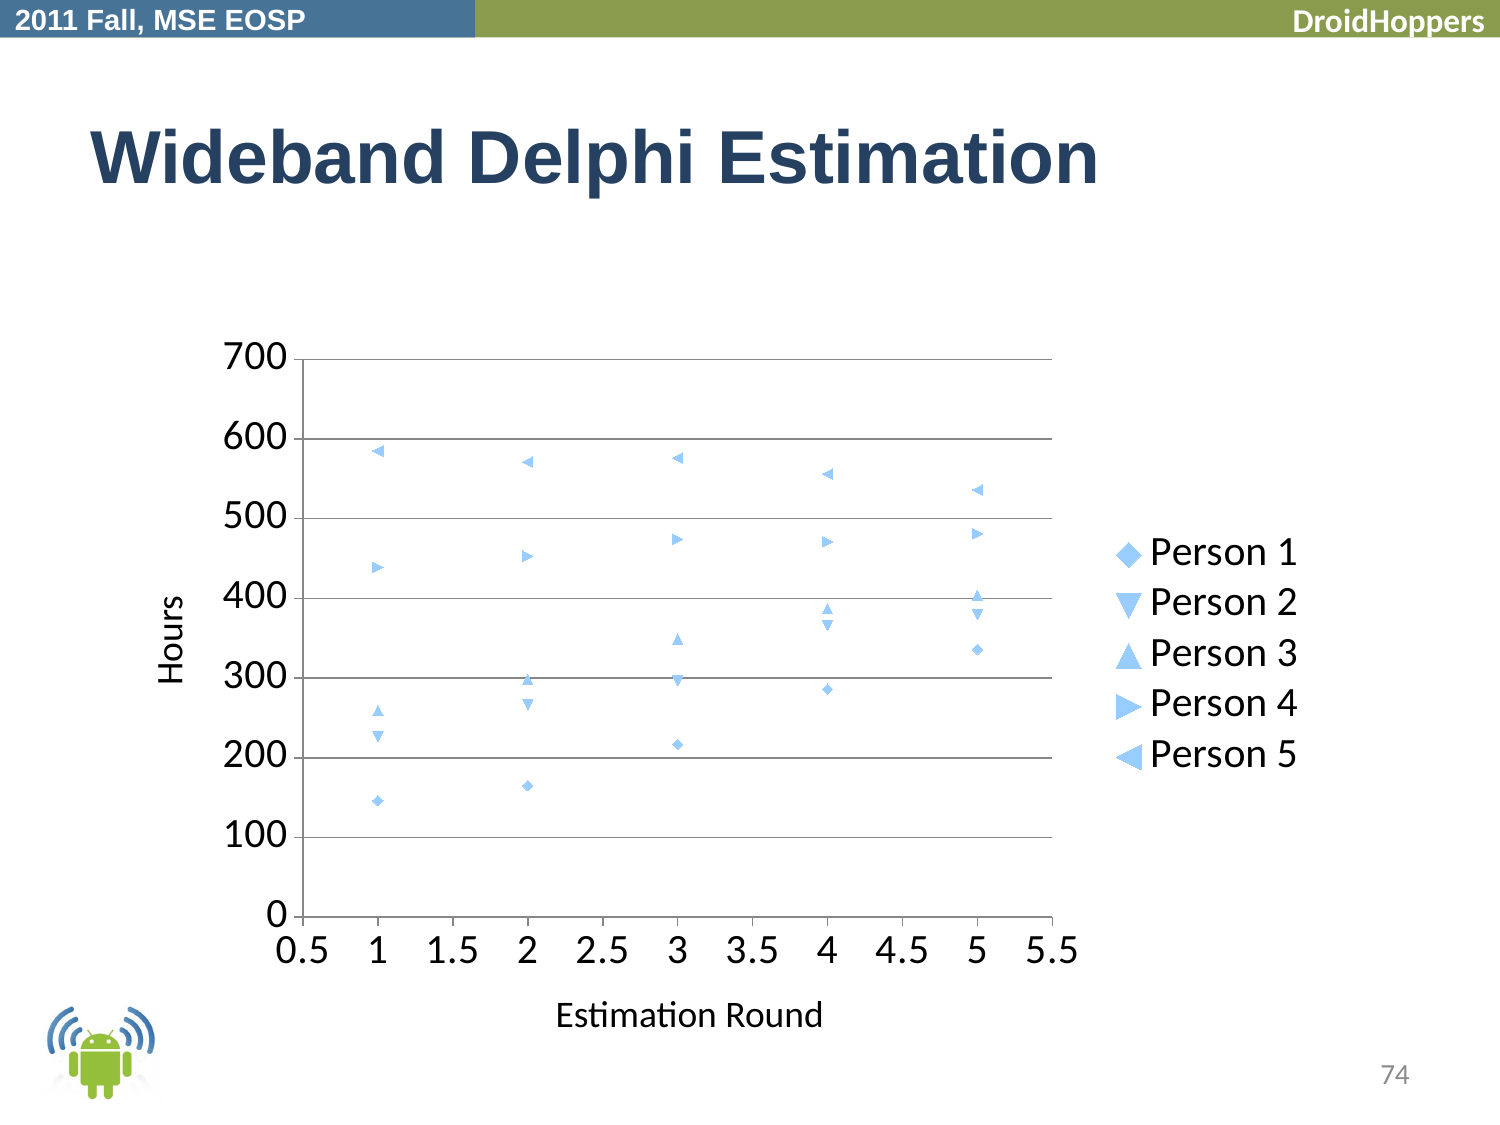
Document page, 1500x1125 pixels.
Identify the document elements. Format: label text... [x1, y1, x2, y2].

text_box Hours [137, 475, 194, 807]
slide_number 74 [1074, 1042, 1425, 1103]
title Wideband Delphi Estimation [75, 82, 1425, 225]
chart [199, 324, 1326, 988]
picture [37, 1006, 163, 1100]
text_box Estimation Round [540, 996, 873, 1042]
